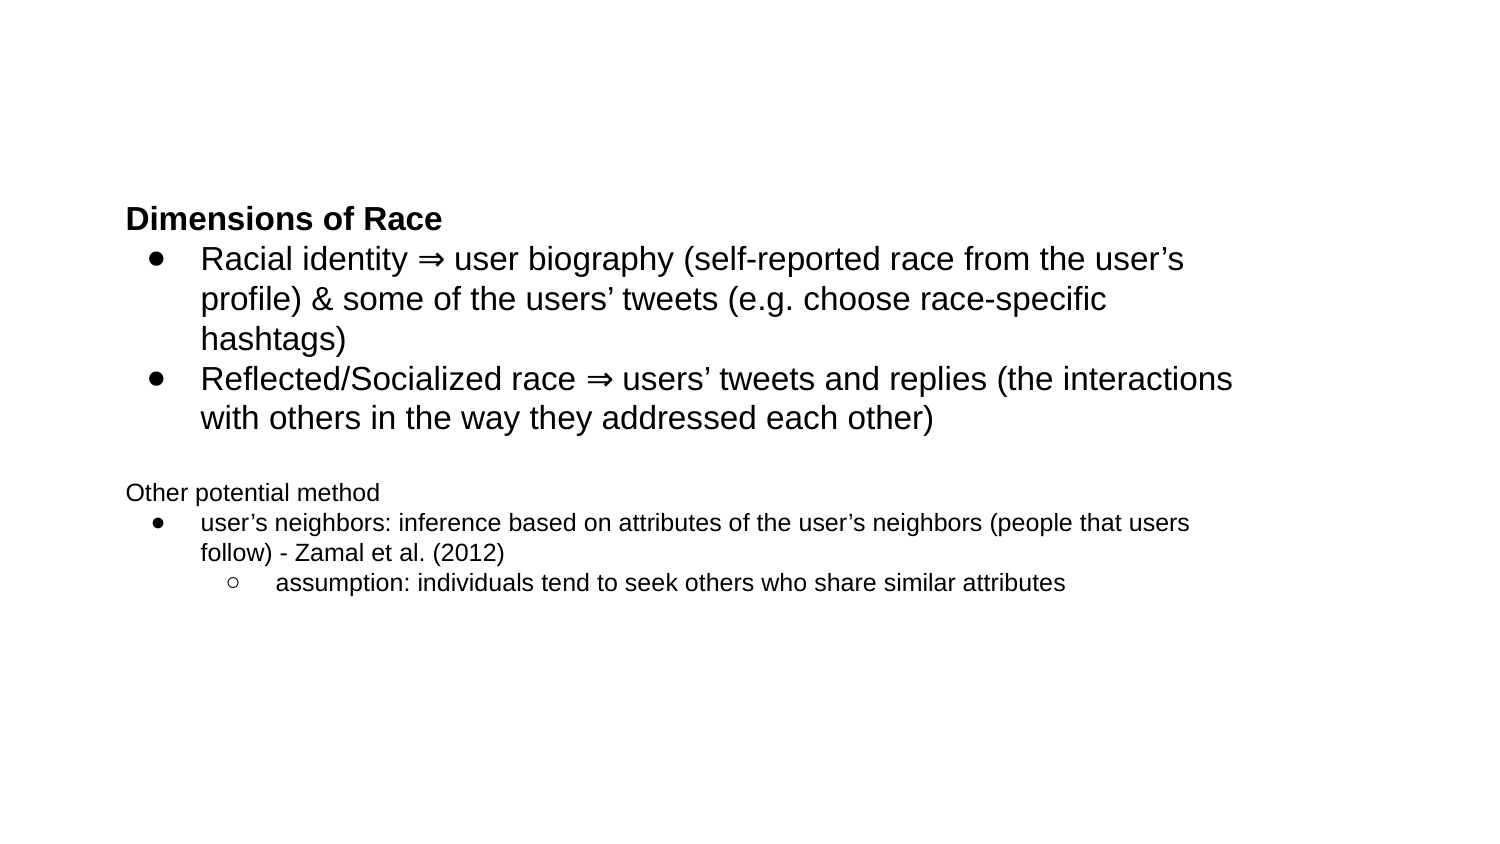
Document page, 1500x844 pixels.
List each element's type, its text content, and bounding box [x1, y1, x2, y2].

text_box Dimensions of Race Racial identity ⇒ user biography (self-reported race from the user’s profile) & some of the users’ tweets (e.g. choose race-specific hashtags) Reflected/Socialized race ⇒ users’ tweets and replies (the interactions with others in the way they addressed each other) Other potential method user’s neighbors: inference based on attributes of the user’s neighbors (people that users follow) - Zamal et al. (2012) assumption: individuals tend to seek others who share similar attributes [110, 182, 1264, 612]
